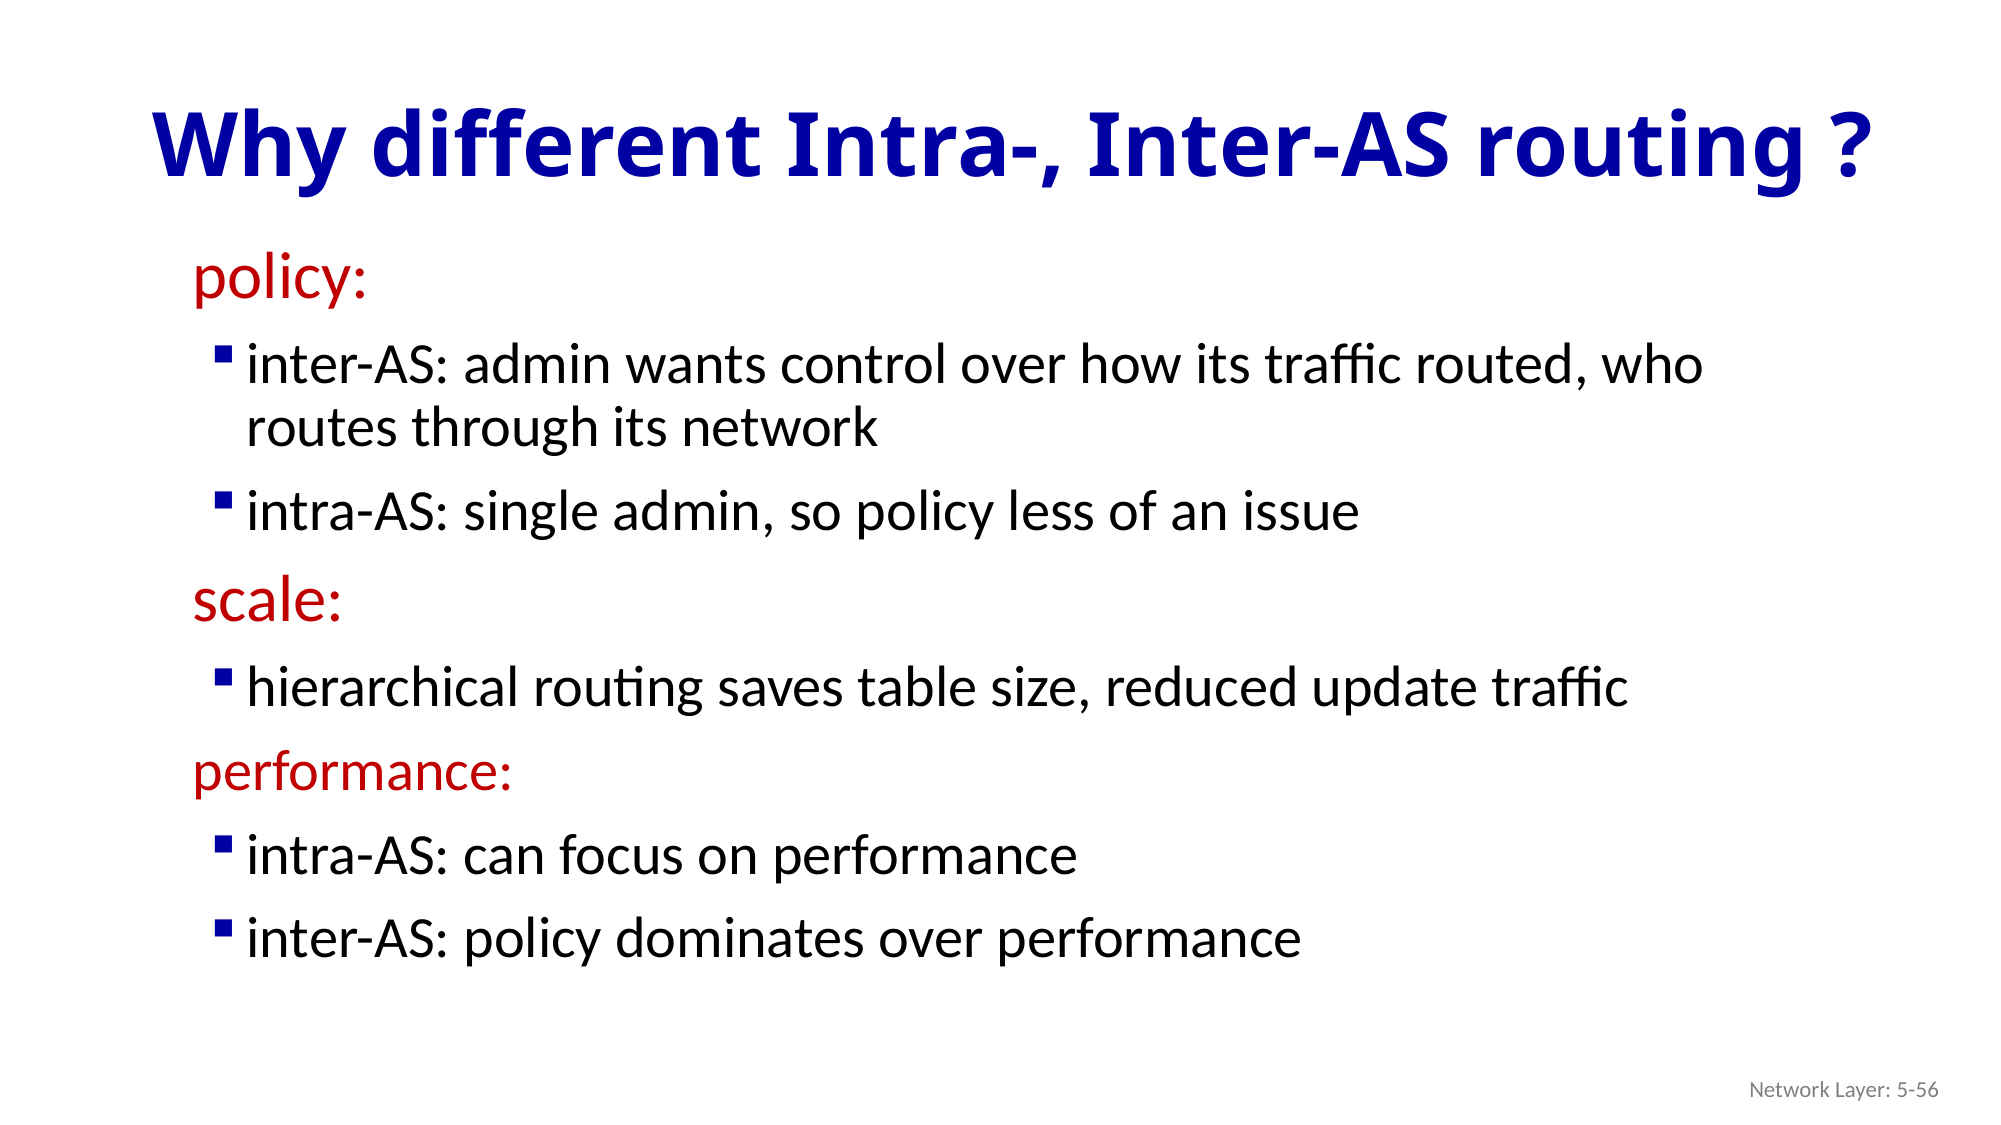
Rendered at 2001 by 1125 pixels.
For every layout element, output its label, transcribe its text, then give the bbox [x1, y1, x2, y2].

text_box policy: inter-AS: admin wants control over how its traffic routed, who routes through its network intra-AS: single admin, so policy less of an issue scale: hierarchical routing saves table size, reduced update traffic performance: intra-AS: can focus on performance inter-AS: policy dominates over performance [156, 233, 1849, 984]
title Why different Intra-, Inter-AS routing ? [137, 63, 1983, 211]
slide_number Network Layer: 5-56 [1504, 1057, 1955, 1118]
